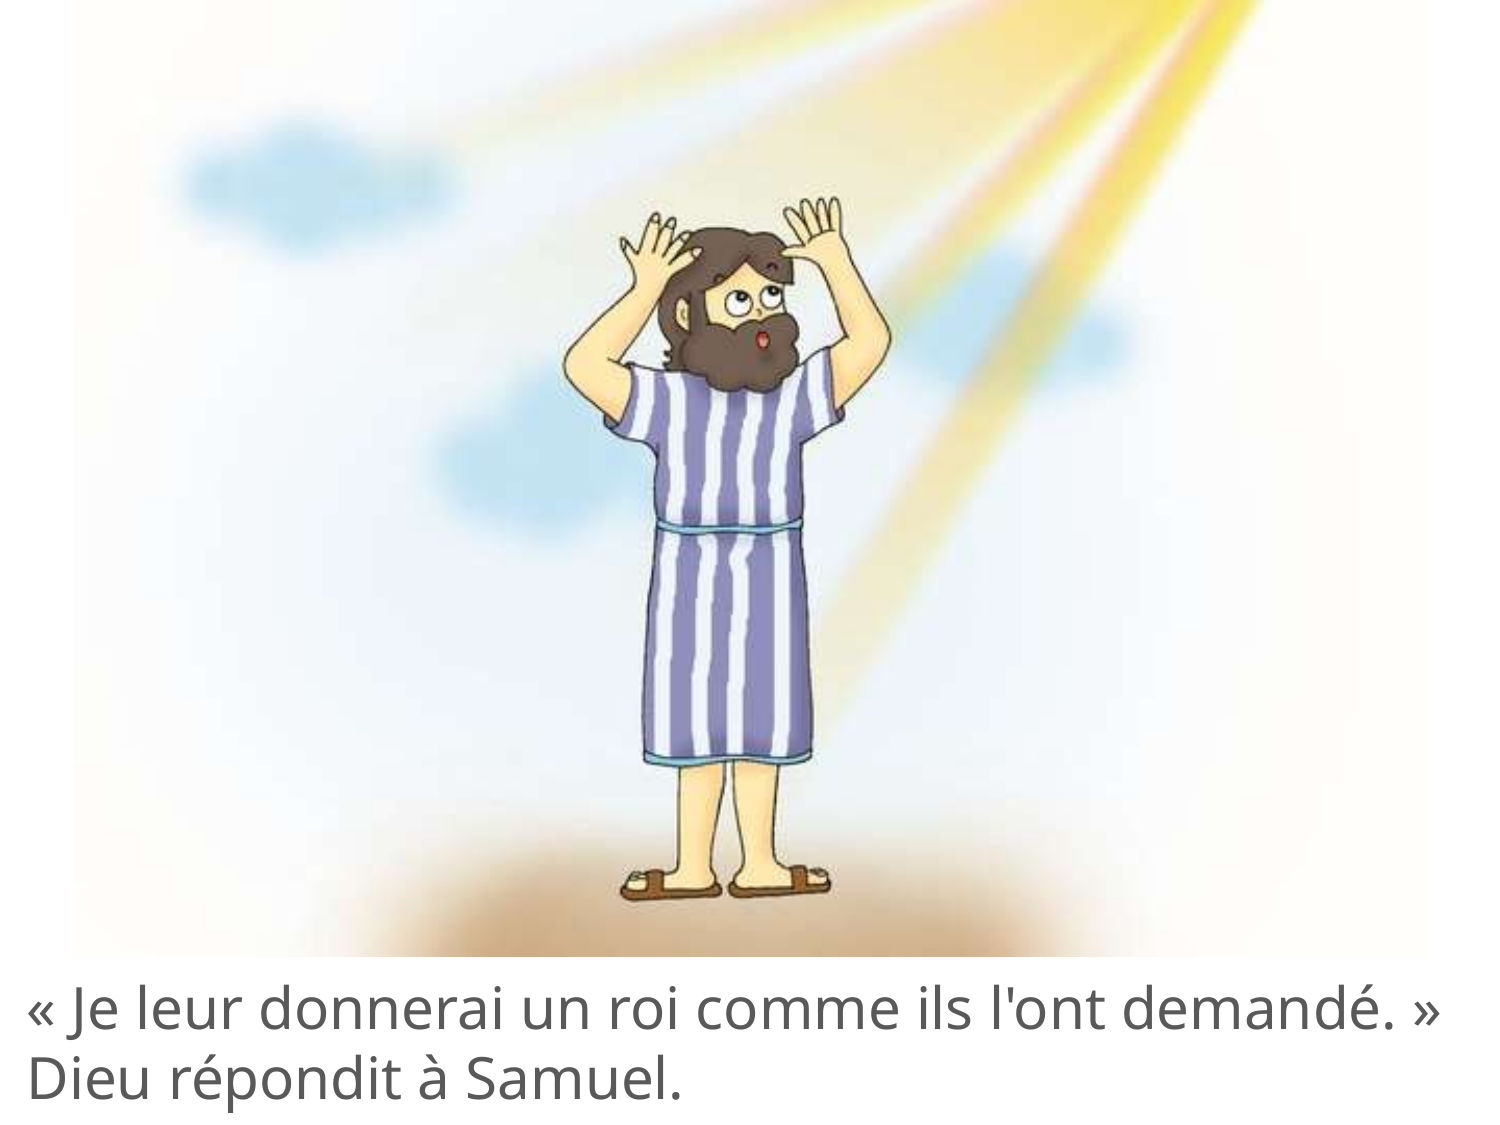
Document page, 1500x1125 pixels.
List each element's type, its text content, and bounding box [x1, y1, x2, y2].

picture [72, 0, 1427, 957]
text_box « Je leur donnerai un roi comme ils l'ont demandé. » Dieu répondit à Samuel. [11, 964, 1483, 1119]
